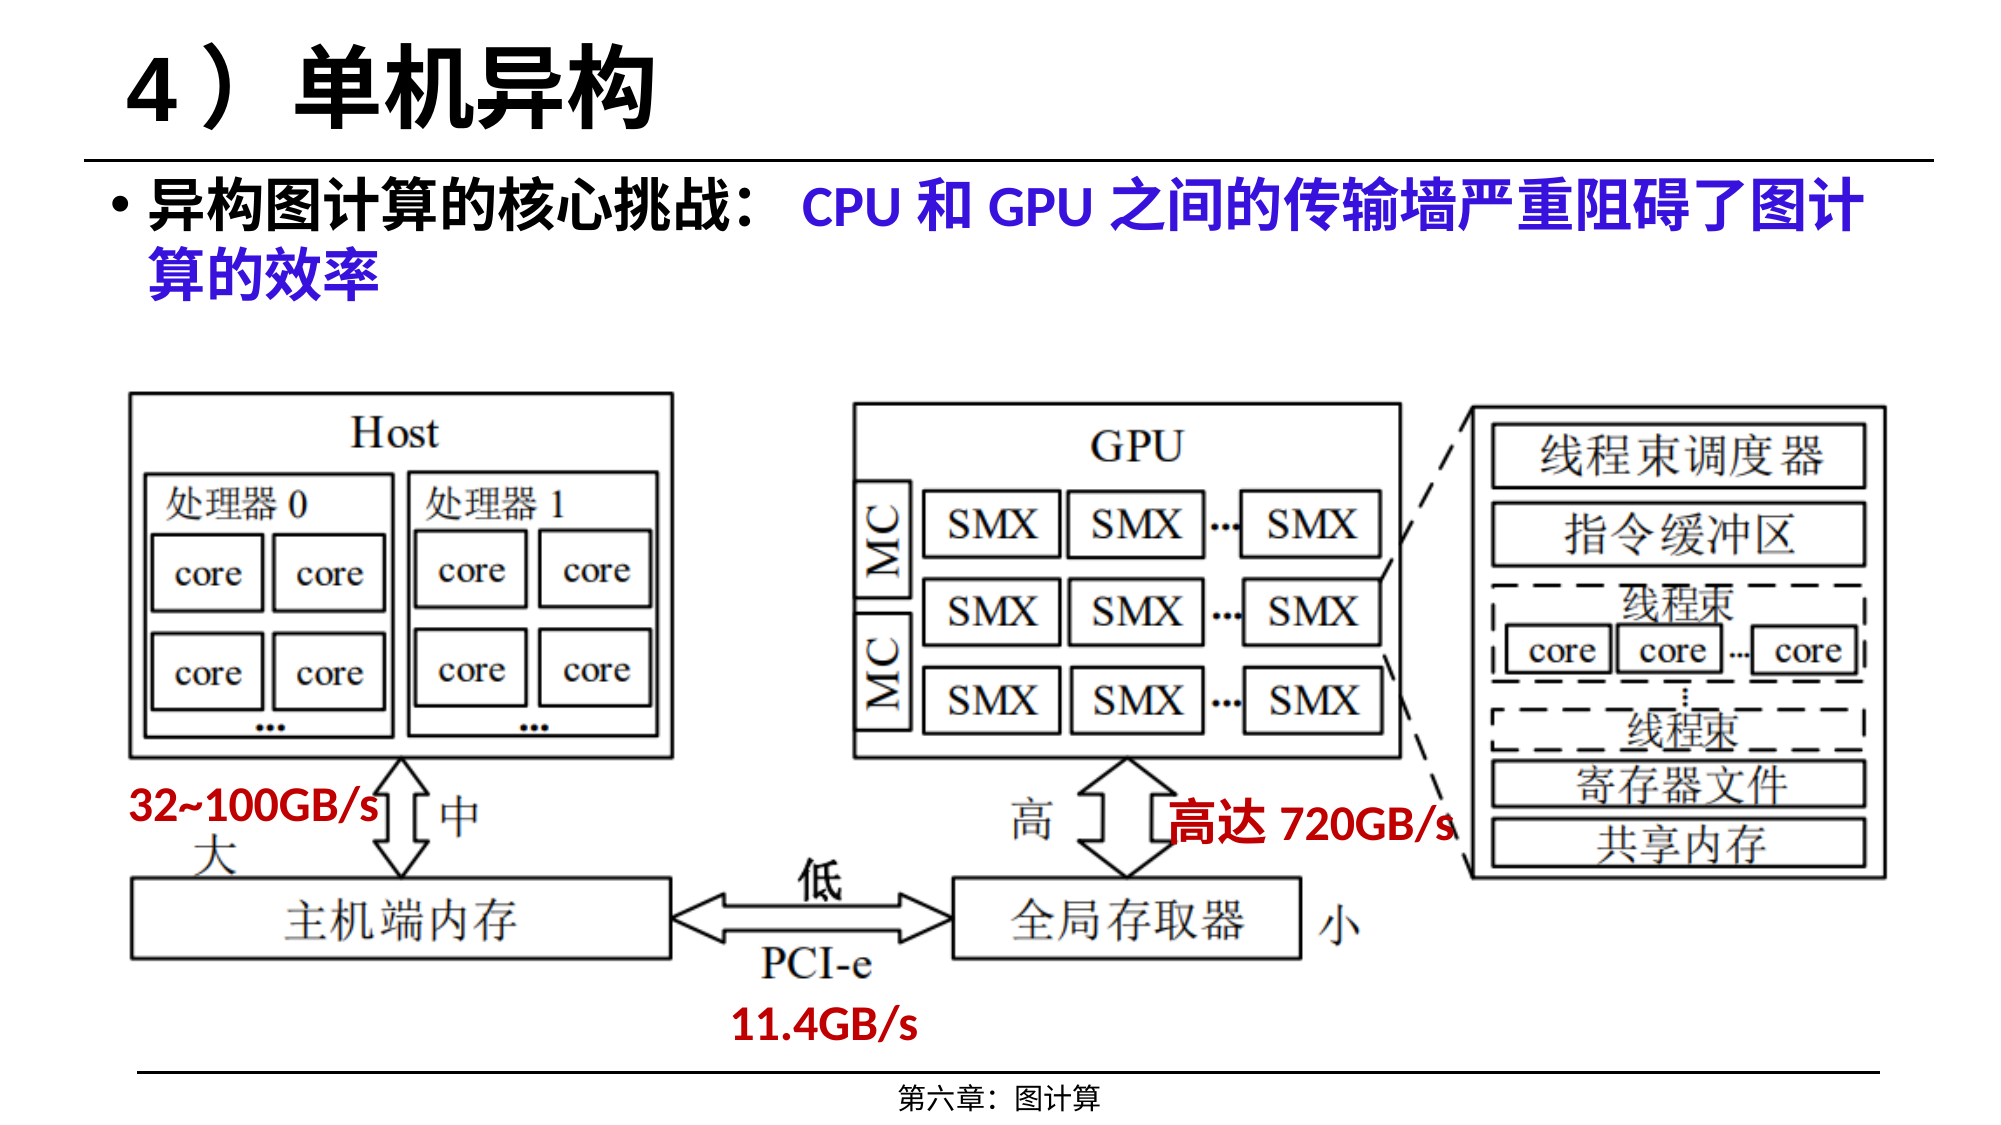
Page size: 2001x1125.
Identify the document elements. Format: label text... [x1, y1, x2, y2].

picture [111, 378, 1904, 984]
text_box 11.4GB/s [714, 984, 934, 1058]
list 异构图计算的核心挑战：CPU和GPU之间的传输墙严重阻碍了图计算的效率 [95, 160, 1889, 984]
title 4）单机异构 [111, 22, 1905, 161]
